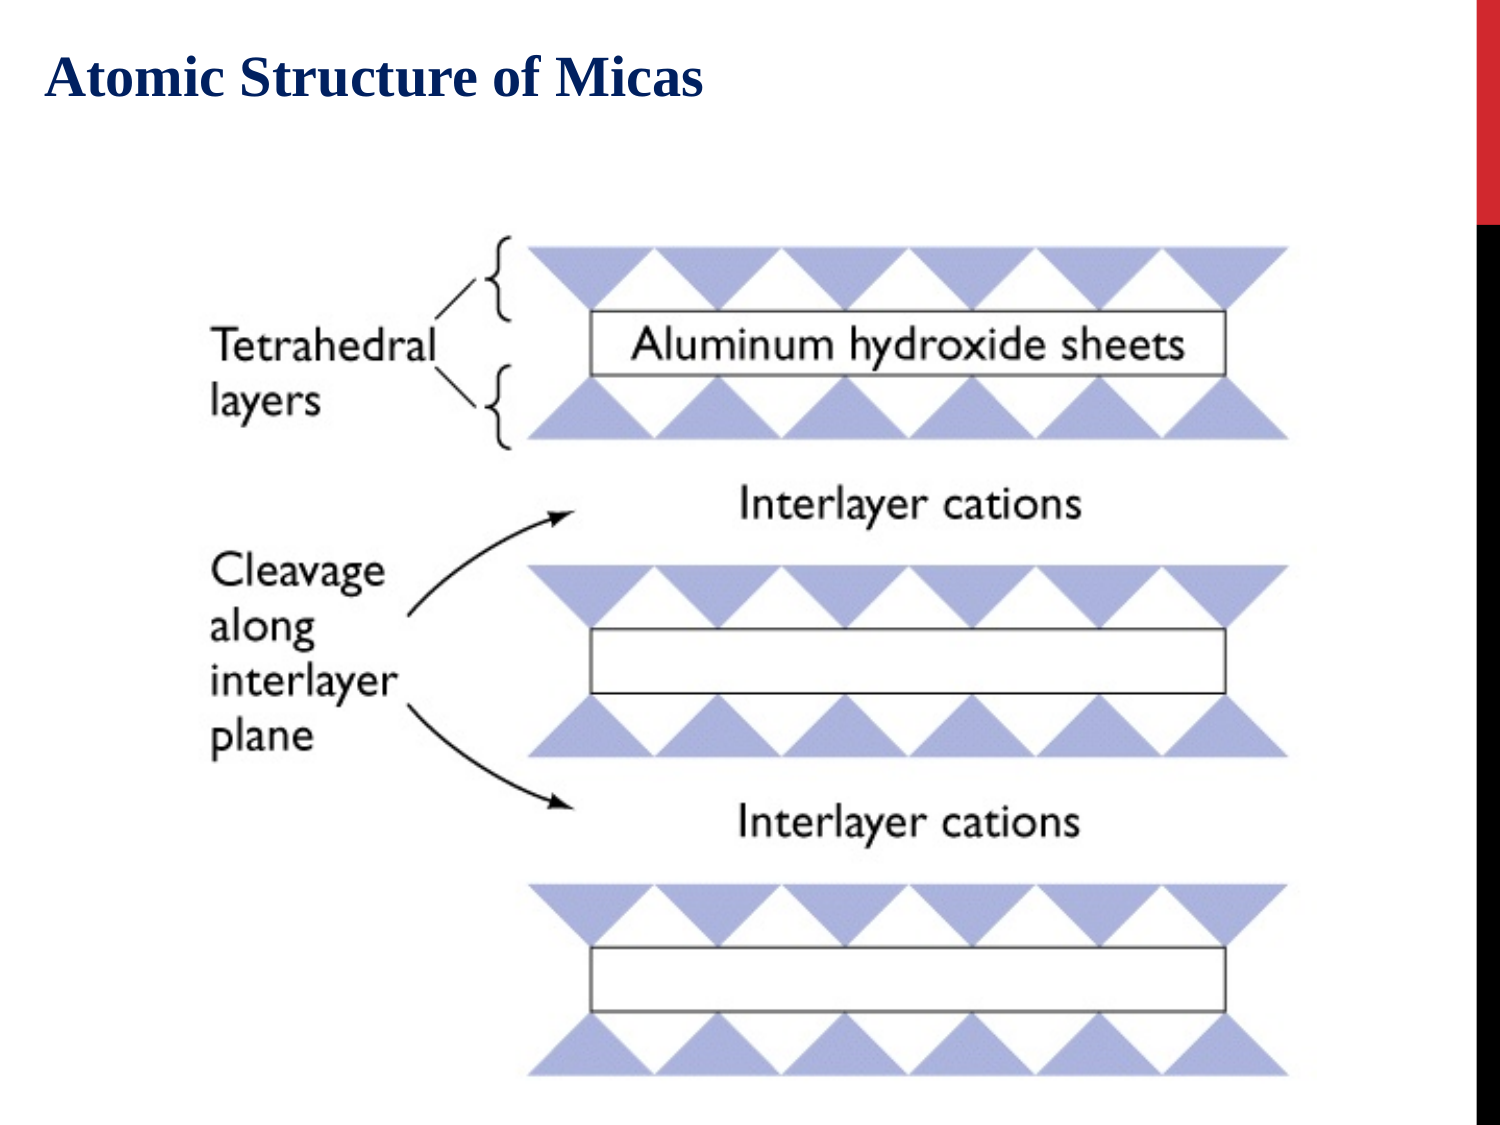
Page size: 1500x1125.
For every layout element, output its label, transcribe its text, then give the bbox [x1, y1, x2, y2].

picture [182, 213, 1318, 1107]
text_box Atomic Structure of Micas [29, 30, 1146, 116]
